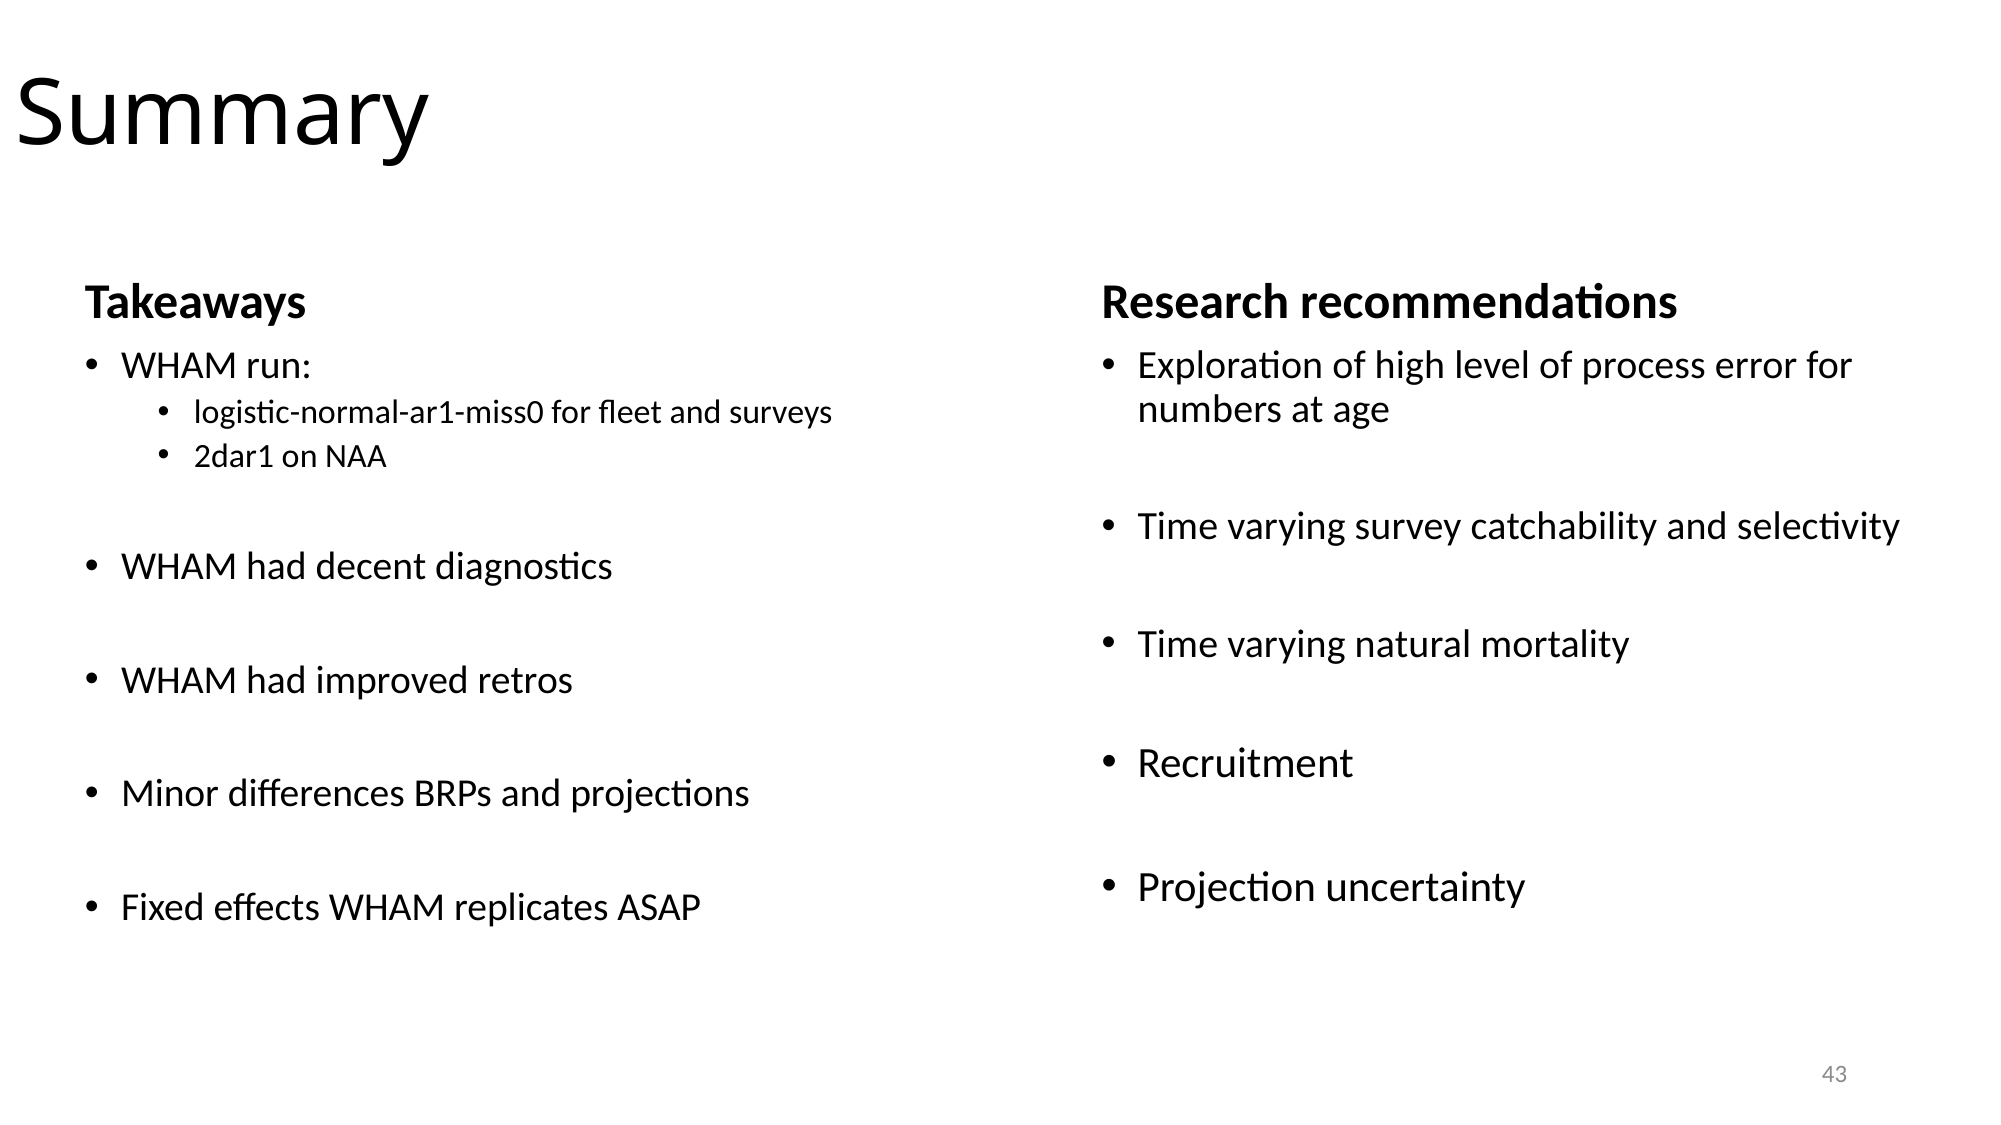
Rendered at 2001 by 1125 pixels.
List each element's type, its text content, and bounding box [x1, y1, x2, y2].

title Summary [0, 6, 1725, 225]
list Research recommendations [1086, 201, 1937, 336]
list WHAM run: logistic-normal-ar1-miss0 for fleet and surveys 2dar1 on NAA WHAM had decent diagnostics WHAM had improved retros Minor differences BRPs and projections Fixed effects WHAM replicates ASAP [69, 336, 916, 942]
list Takeaways [69, 201, 916, 336]
list Exploration of high level of process error for numbers at age Time varying survey catchability and selectivity Time varying natural mortality Recruitment Projection uncertainty [1086, 336, 1937, 927]
slide_number 43 [1412, 1042, 1863, 1103]
